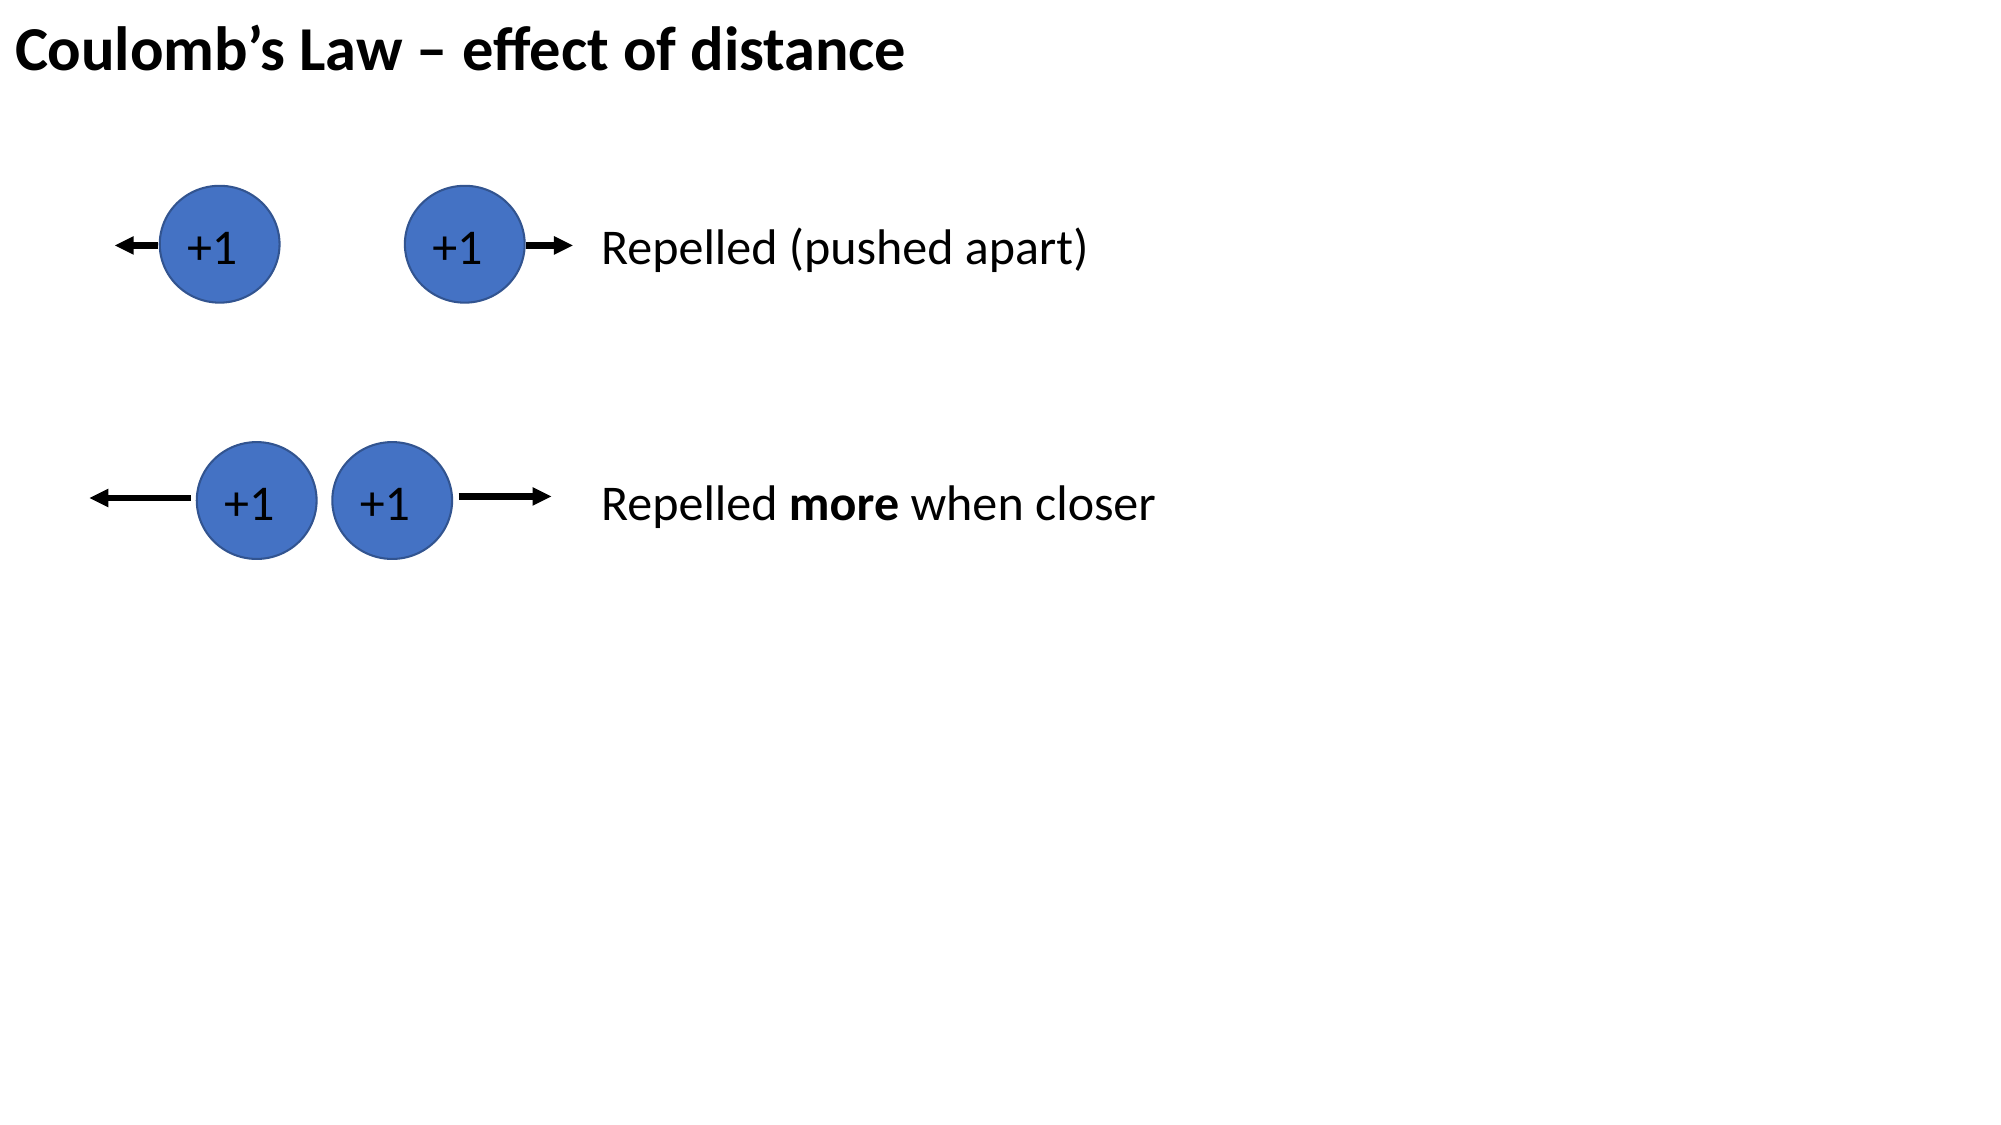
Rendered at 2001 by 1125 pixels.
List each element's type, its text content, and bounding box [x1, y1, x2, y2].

text_box Repelled more when closer [586, 463, 1911, 539]
title Coulomb’s Law – effect of distance [0, 0, 1839, 102]
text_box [332, 442, 465, 559]
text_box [159, 185, 293, 303]
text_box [196, 442, 330, 559]
text_box Repelled (pushed apart) [586, 207, 1637, 282]
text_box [404, 185, 538, 303]
